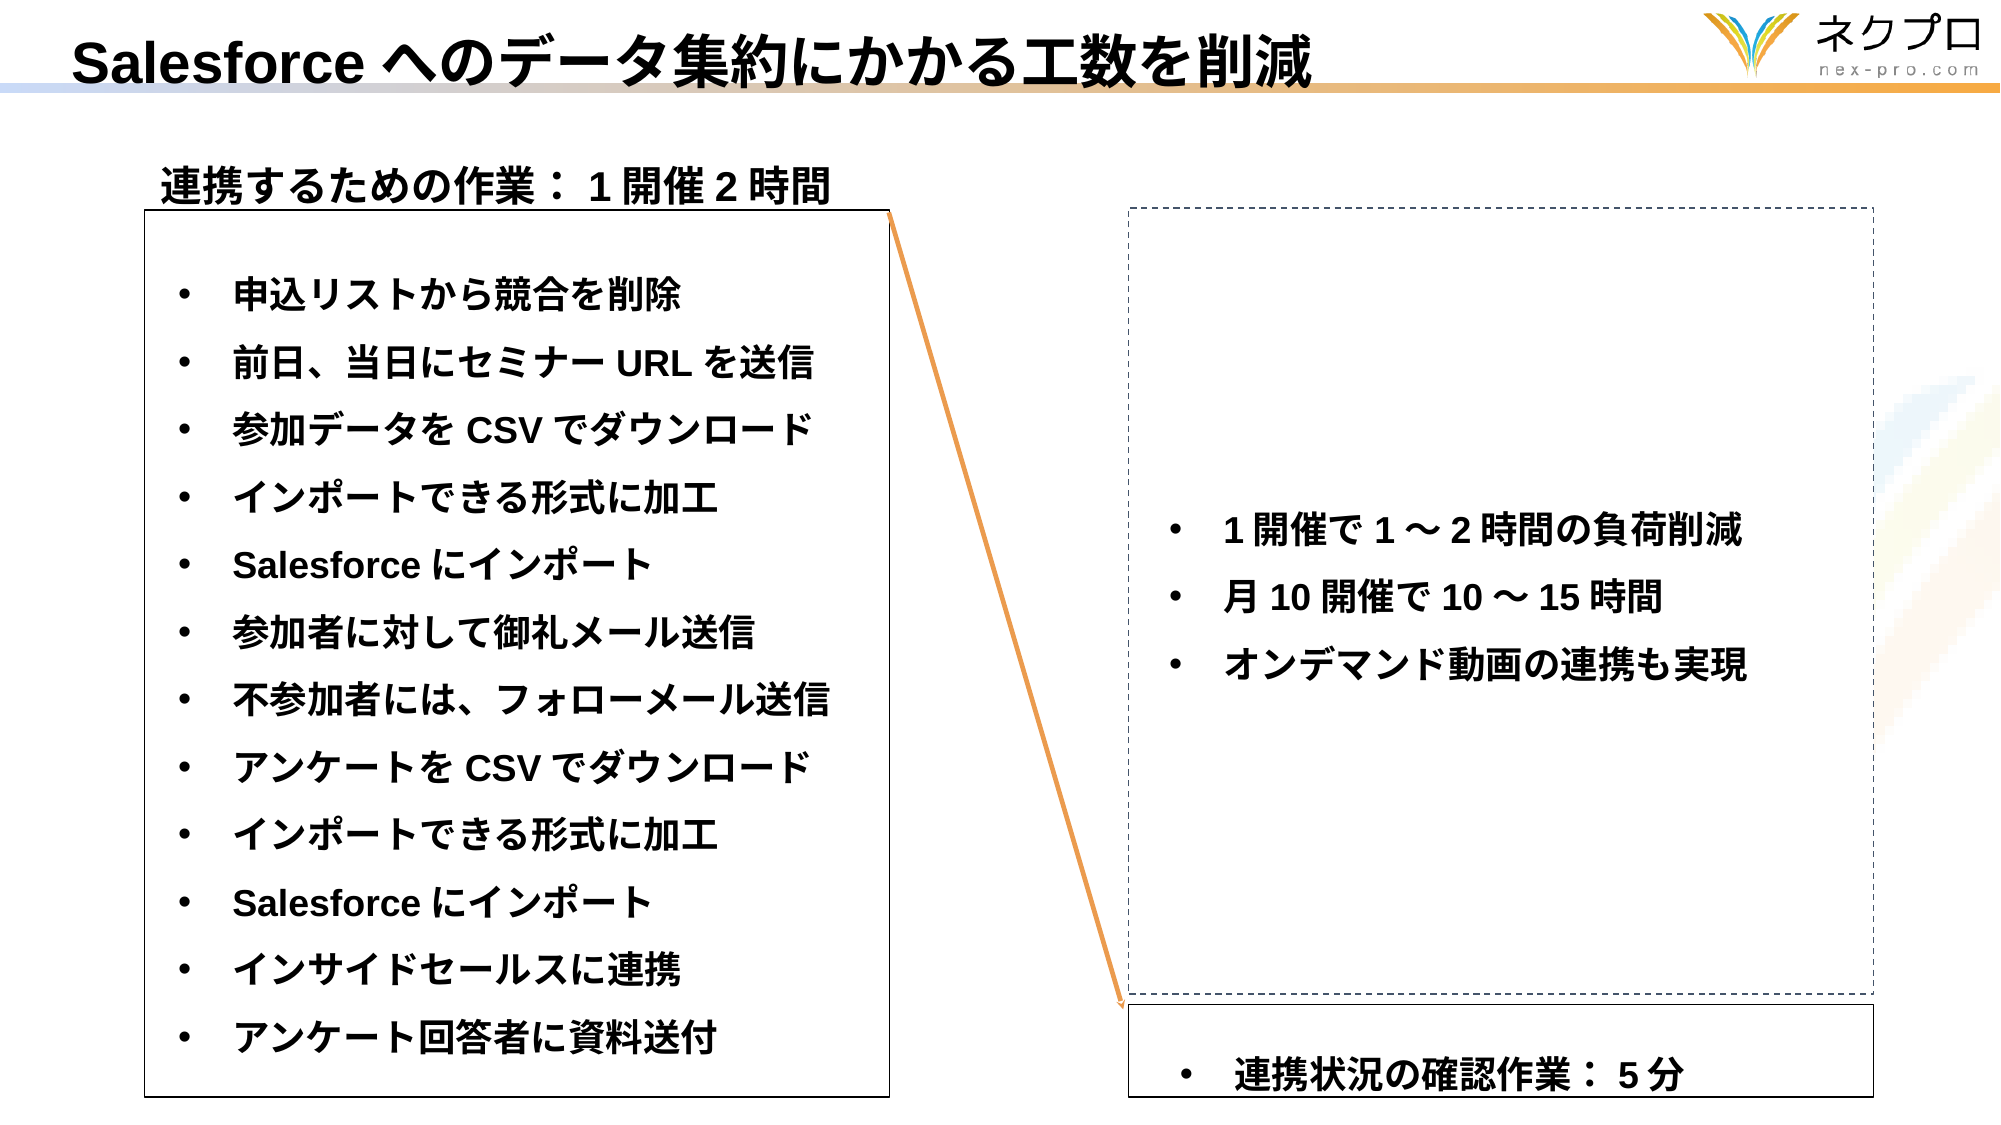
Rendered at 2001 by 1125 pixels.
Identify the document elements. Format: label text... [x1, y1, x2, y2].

text_box [1128, 208, 1874, 995]
text_box [1128, 1004, 1874, 1098]
picture [1703, 12, 1979, 78]
text_box [144, 210, 890, 1098]
text_box 連携状況の確認作業：5分 [1162, 1021, 1832, 1081]
text_box 連携するための作業：1開催2時間 [145, 127, 889, 211]
text_box Salesforceへのデータ集約にかかる工数を削減 [69, 0, 1670, 83]
text_box 1開催で1～2時間の負荷削減 月10開催で10～15時間 オンデマンド動画の連携も実現 [1151, 475, 1851, 690]
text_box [888, 212, 1124, 1010]
text_box 申込リストから競合を削除 前日、当日にセミナーURLを送信 参加データをCSVでダウンロード インポートできる形式に加工 Salesforceにインポート 参加者に対して御礼メール送信 不参加者には、フォローメール送信 アンケートをCSVでダウンロード インポートできる形式に加工 Salesforceにインポート インサイドセールスに連携 アンケート回答者に資料送付 [160, 241, 860, 1098]
